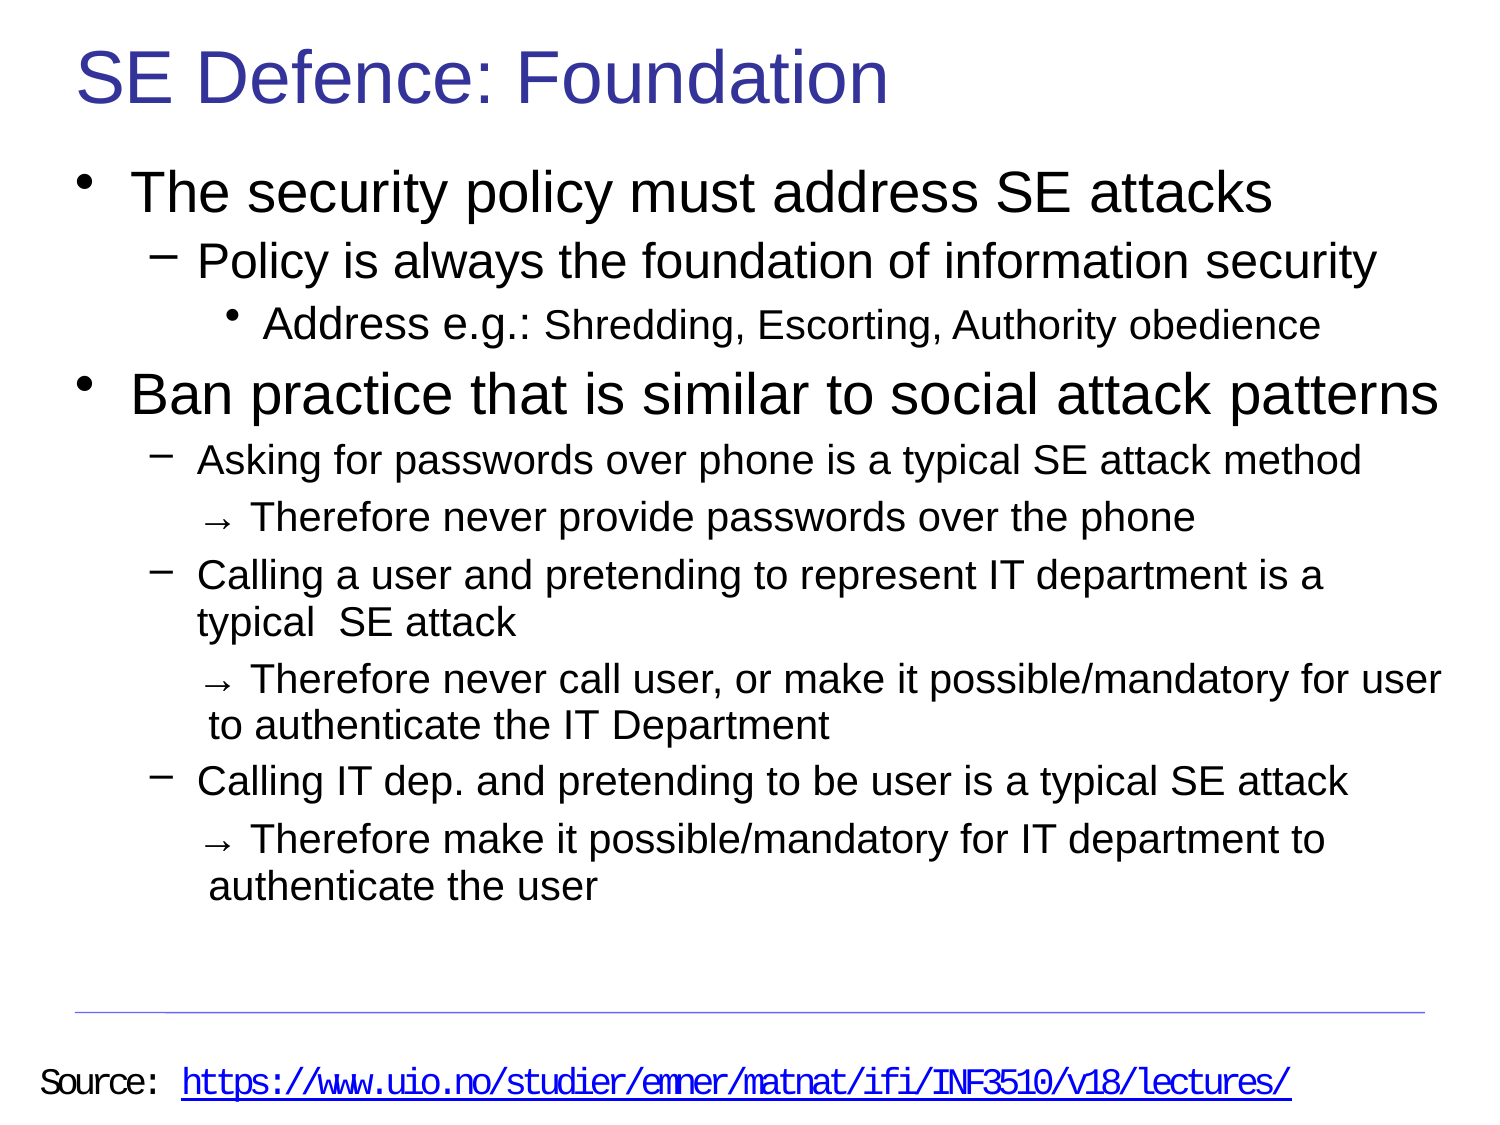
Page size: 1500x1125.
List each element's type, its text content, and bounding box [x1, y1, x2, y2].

title SE Defence: Foundation [72, 26, 895, 146]
text_box The security policy must address SE attacks Policy is always the foundation of information security Address e.g.: Shredding, Escorting, Authority obedience Ban practice that is similar to social attack patterns Asking for passwords over phone is a typical SE attack method → Therefore never provide passwords over the phone Calling a user and pretending to represent IT department is a typical SE attack → Therefore never call user, or make it possible/mandatory for user to authenticate the IT Department Calling IT dep. and pretending to be user is a typical SE attack → Therefore make it possible/mandatory for IT department to authenticate the user [72, 146, 1453, 909]
